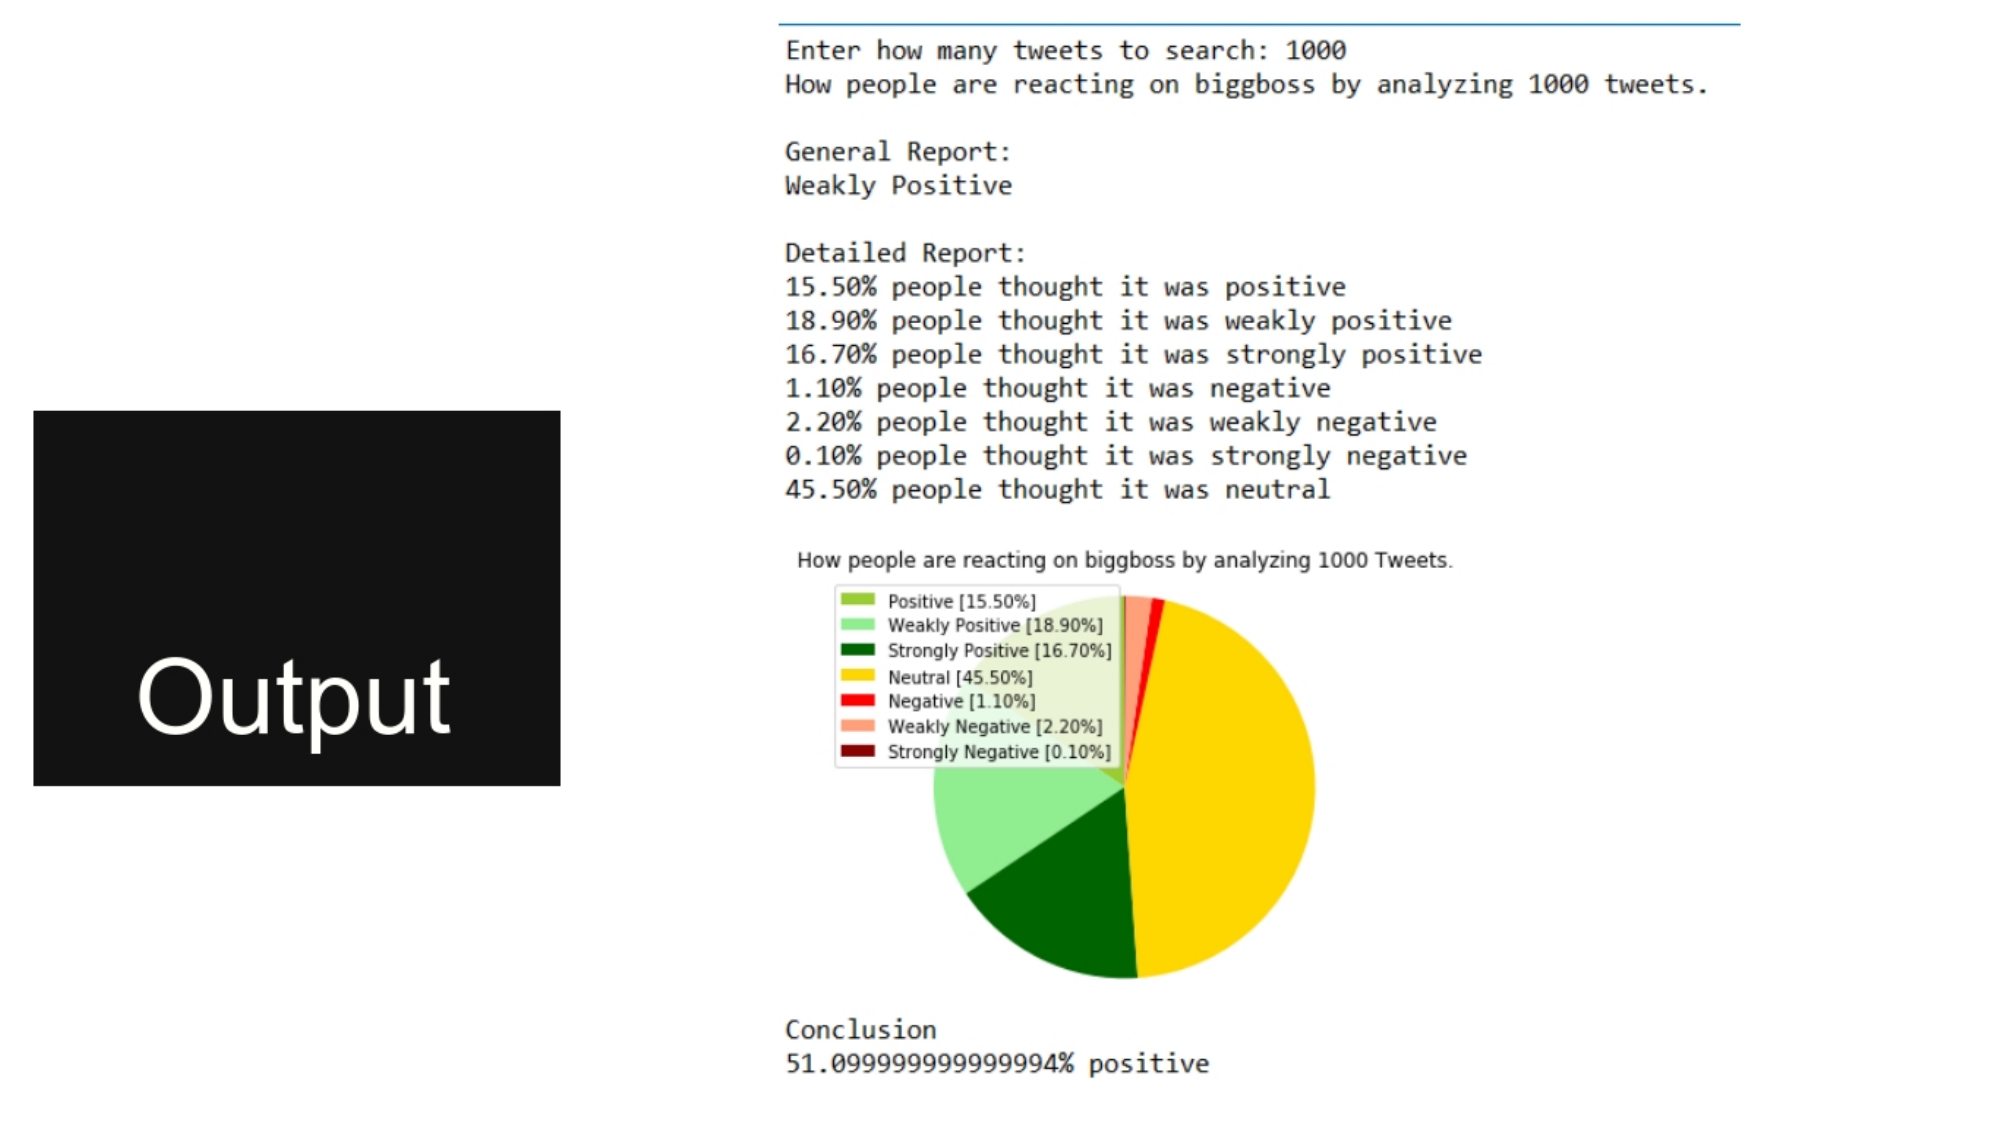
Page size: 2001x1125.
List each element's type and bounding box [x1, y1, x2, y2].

list [0, 0, 2000, 1125]
